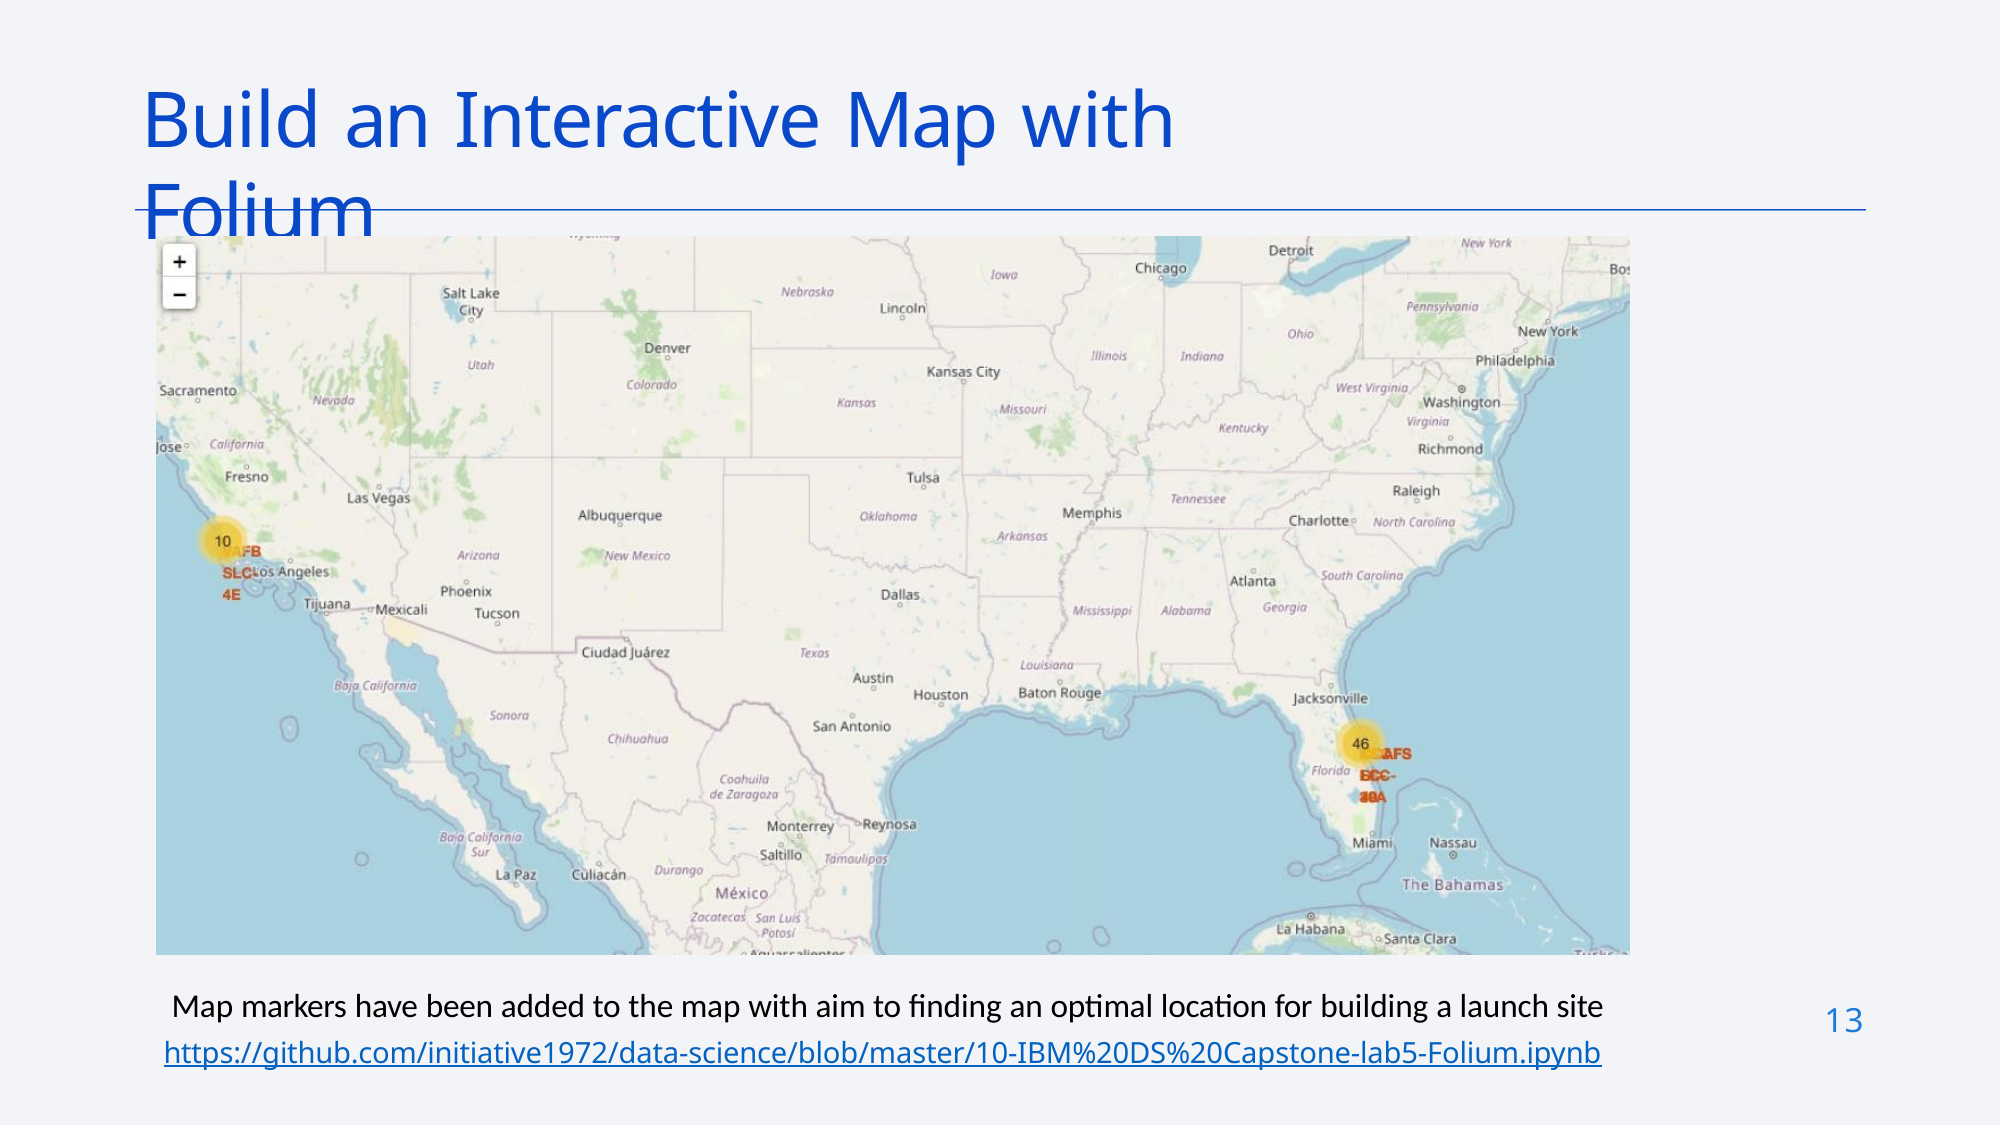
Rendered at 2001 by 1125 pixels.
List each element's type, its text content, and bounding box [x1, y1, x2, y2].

text_box Map markers have been added to the map with aim to finding an optimal location for building a launch site https://github.com/initiative1972/data-science/blob/master/10-IBM%20DS%20Capstone-lab5-Folium.ipynb [161, 972, 1618, 1074]
text_box 13 [1822, 997, 1867, 1040]
title Build an Interactive Map with Folium [139, 68, 1346, 259]
picture [0, 0, 2000, 1125]
